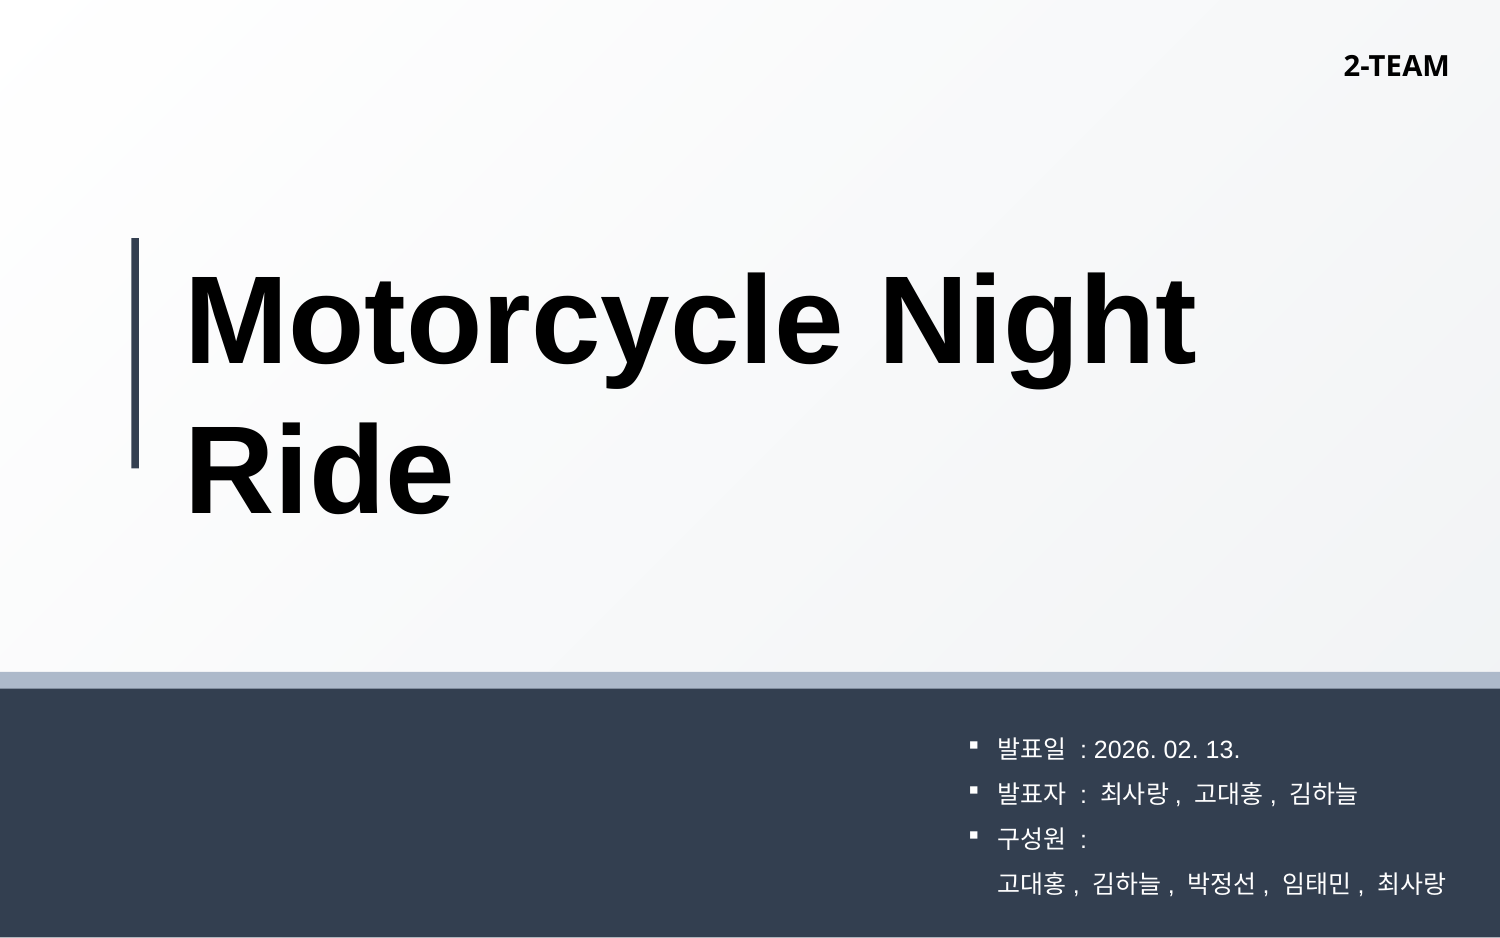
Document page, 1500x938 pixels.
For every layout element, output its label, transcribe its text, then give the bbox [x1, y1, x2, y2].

text_box 발표일 : 2026. 02. 13. 발표자 : 최사랑, 고대홍, 김하늘 구성원 : 고대홍, 김하늘, 박정선, 임태민, 최사랑 [968, 718, 1478, 899]
text_box [130, 237, 140, 469]
text_box Motorcycle Night Ride [184, 238, 1369, 539]
